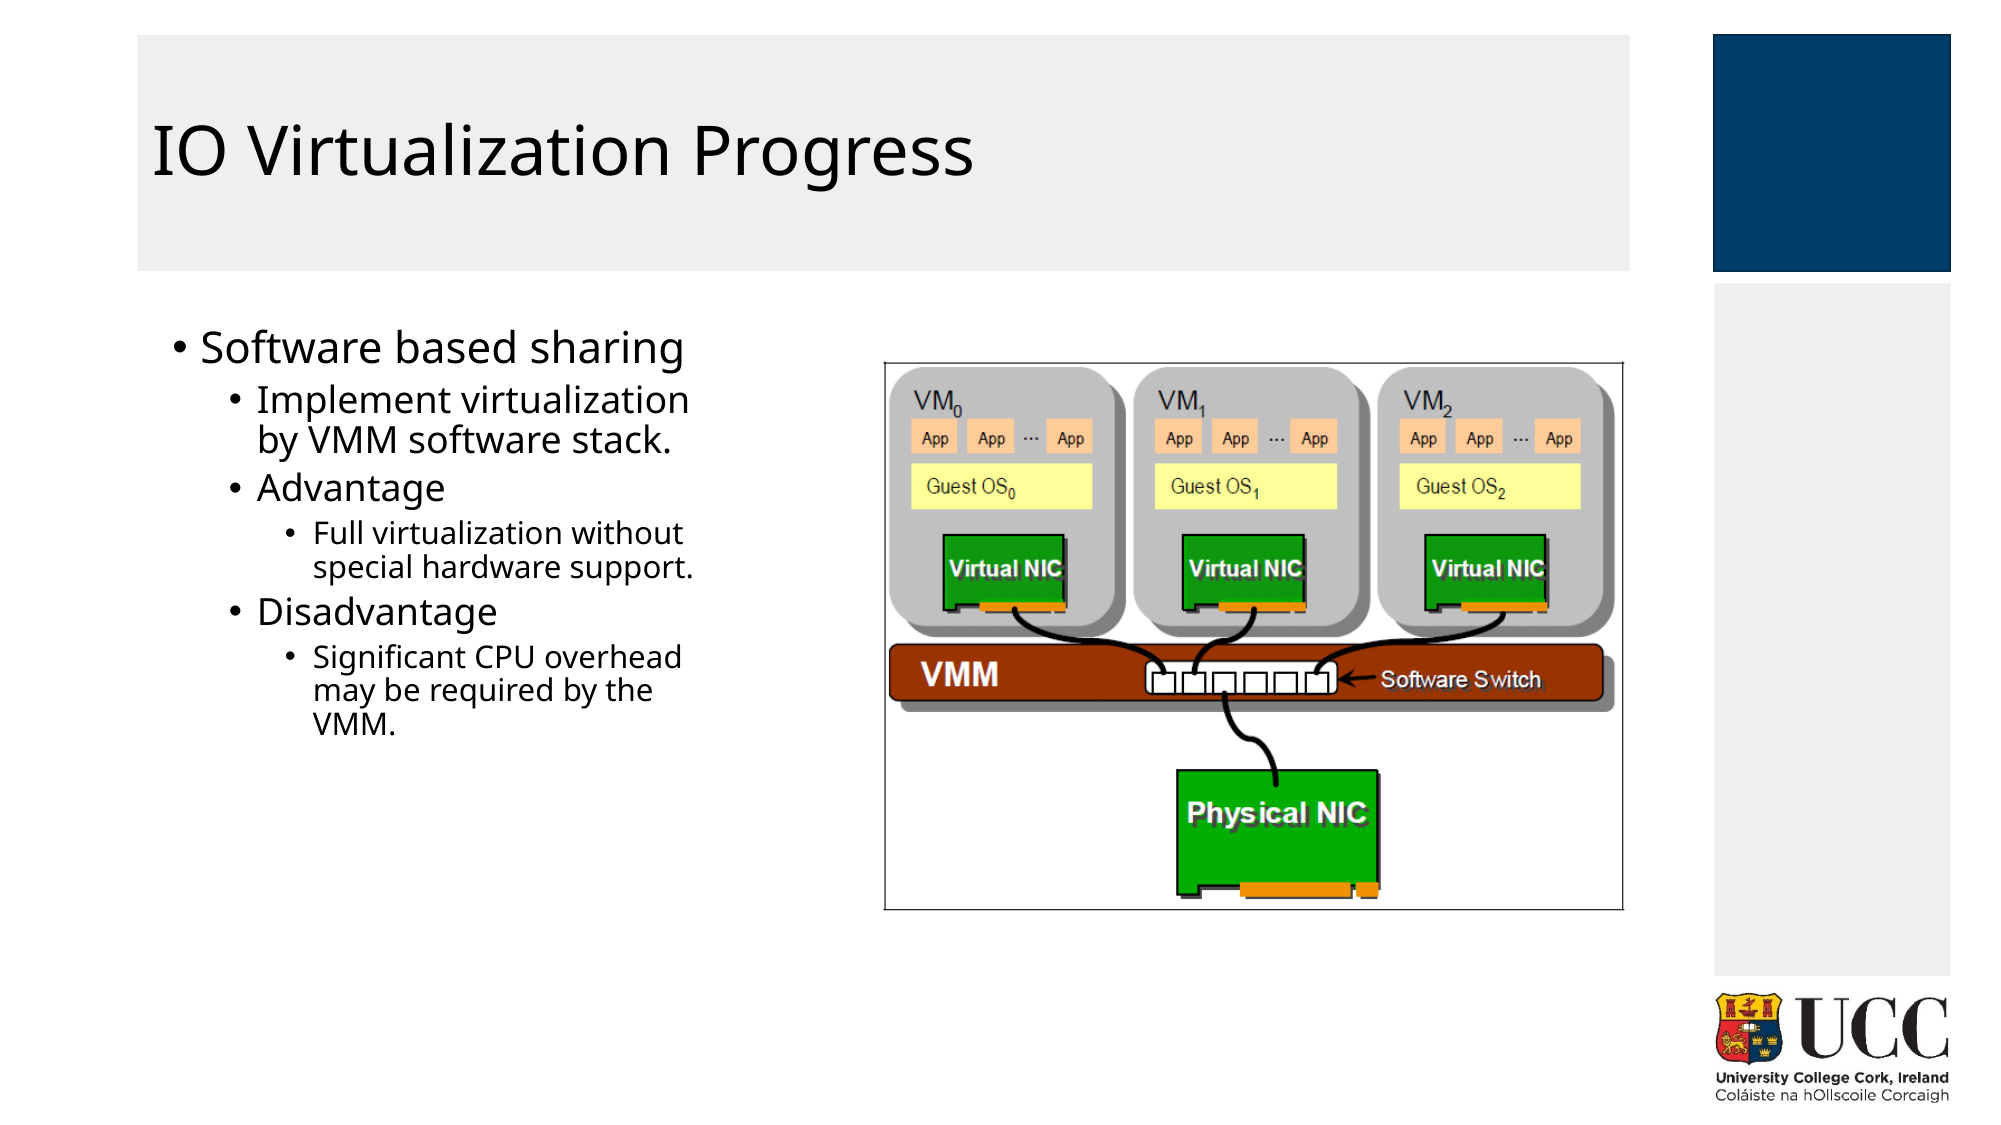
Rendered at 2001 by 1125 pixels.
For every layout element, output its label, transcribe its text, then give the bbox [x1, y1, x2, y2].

list Software based sharing Implement virtualization by VMM software stack. Advantage Full virtualization without special hardware support. Disadvantage Significant CPU overhead may be required by the VMM. [157, 318, 1508, 956]
picture [1713, 991, 1951, 1103]
picture [879, 357, 1630, 917]
title IO Virtualization Progress [137, 34, 1630, 272]
